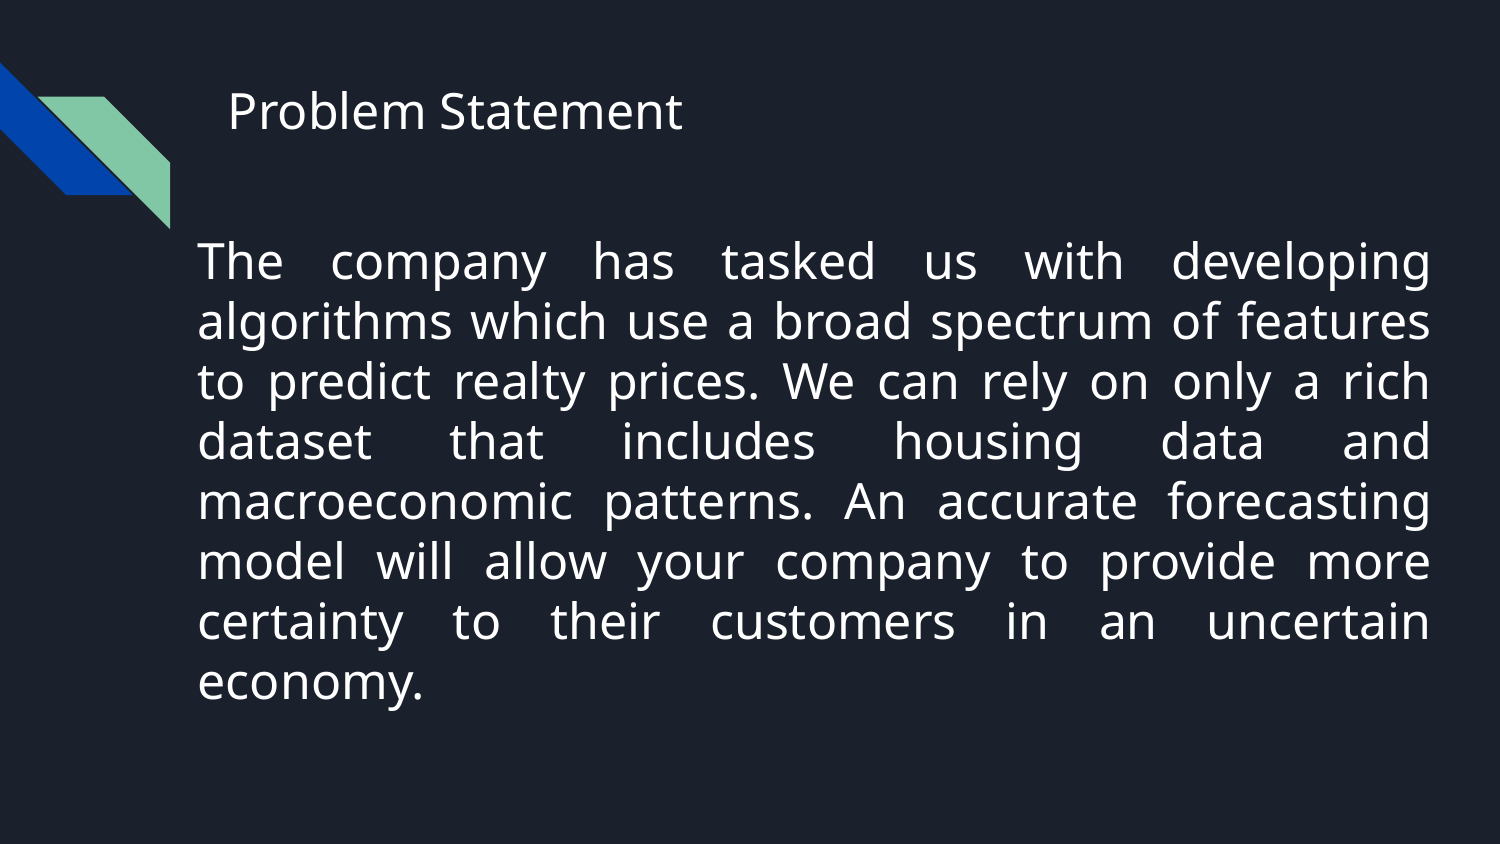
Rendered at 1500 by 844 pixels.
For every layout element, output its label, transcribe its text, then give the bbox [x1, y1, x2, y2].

list The company has tasked us with developing algorithms which use a broad spectrum of features to predict realty prices. We can rely on only a rich dataset that includes housing data and macroeconomic patterns. An accurate forecasting model will allow your company to provide more certainty to their customers in an uncertain economy. [182, 214, 1448, 693]
title Problem Statement [212, 64, 1368, 214]
